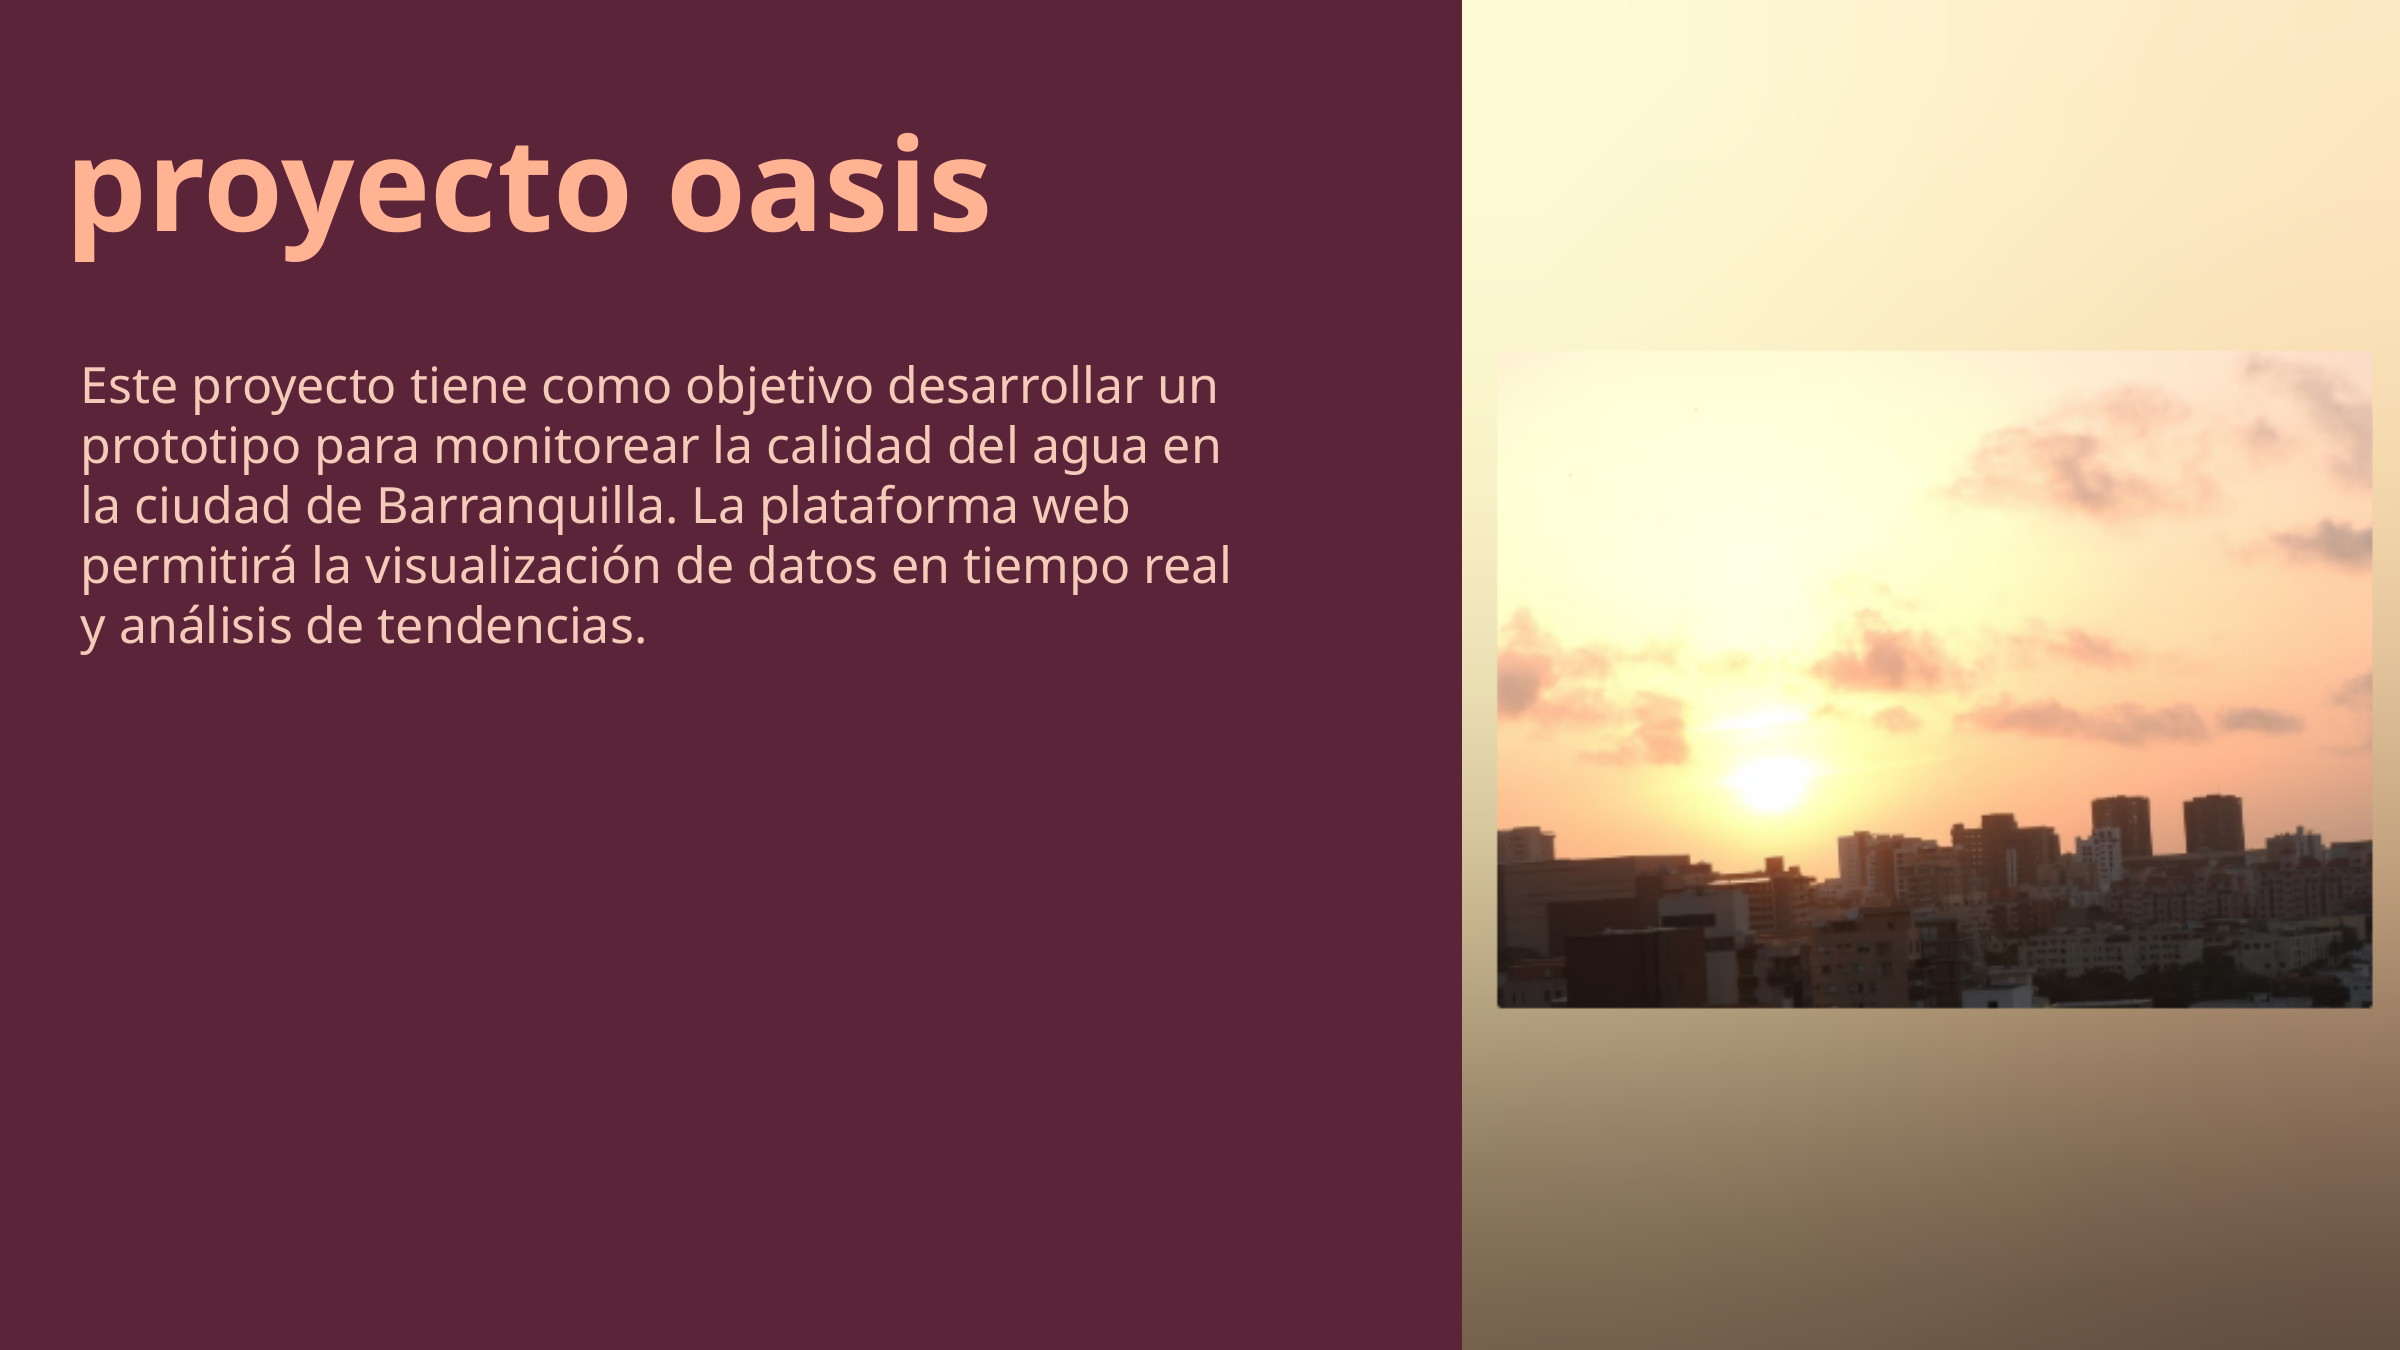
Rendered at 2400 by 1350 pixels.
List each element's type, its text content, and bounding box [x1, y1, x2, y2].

text_box Este proyecto tiene como objetivo desarrollar un prototipo para monitorear la calidad del agua en la ciudad de Barranquilla. La plataforma web permitirá la visualización de datos en tiempo real y análisis de tendencias. [65, 346, 1266, 662]
picture [1462, 0, 2400, 1350]
text_box proyecto oasis [65, 96, 1359, 258]
